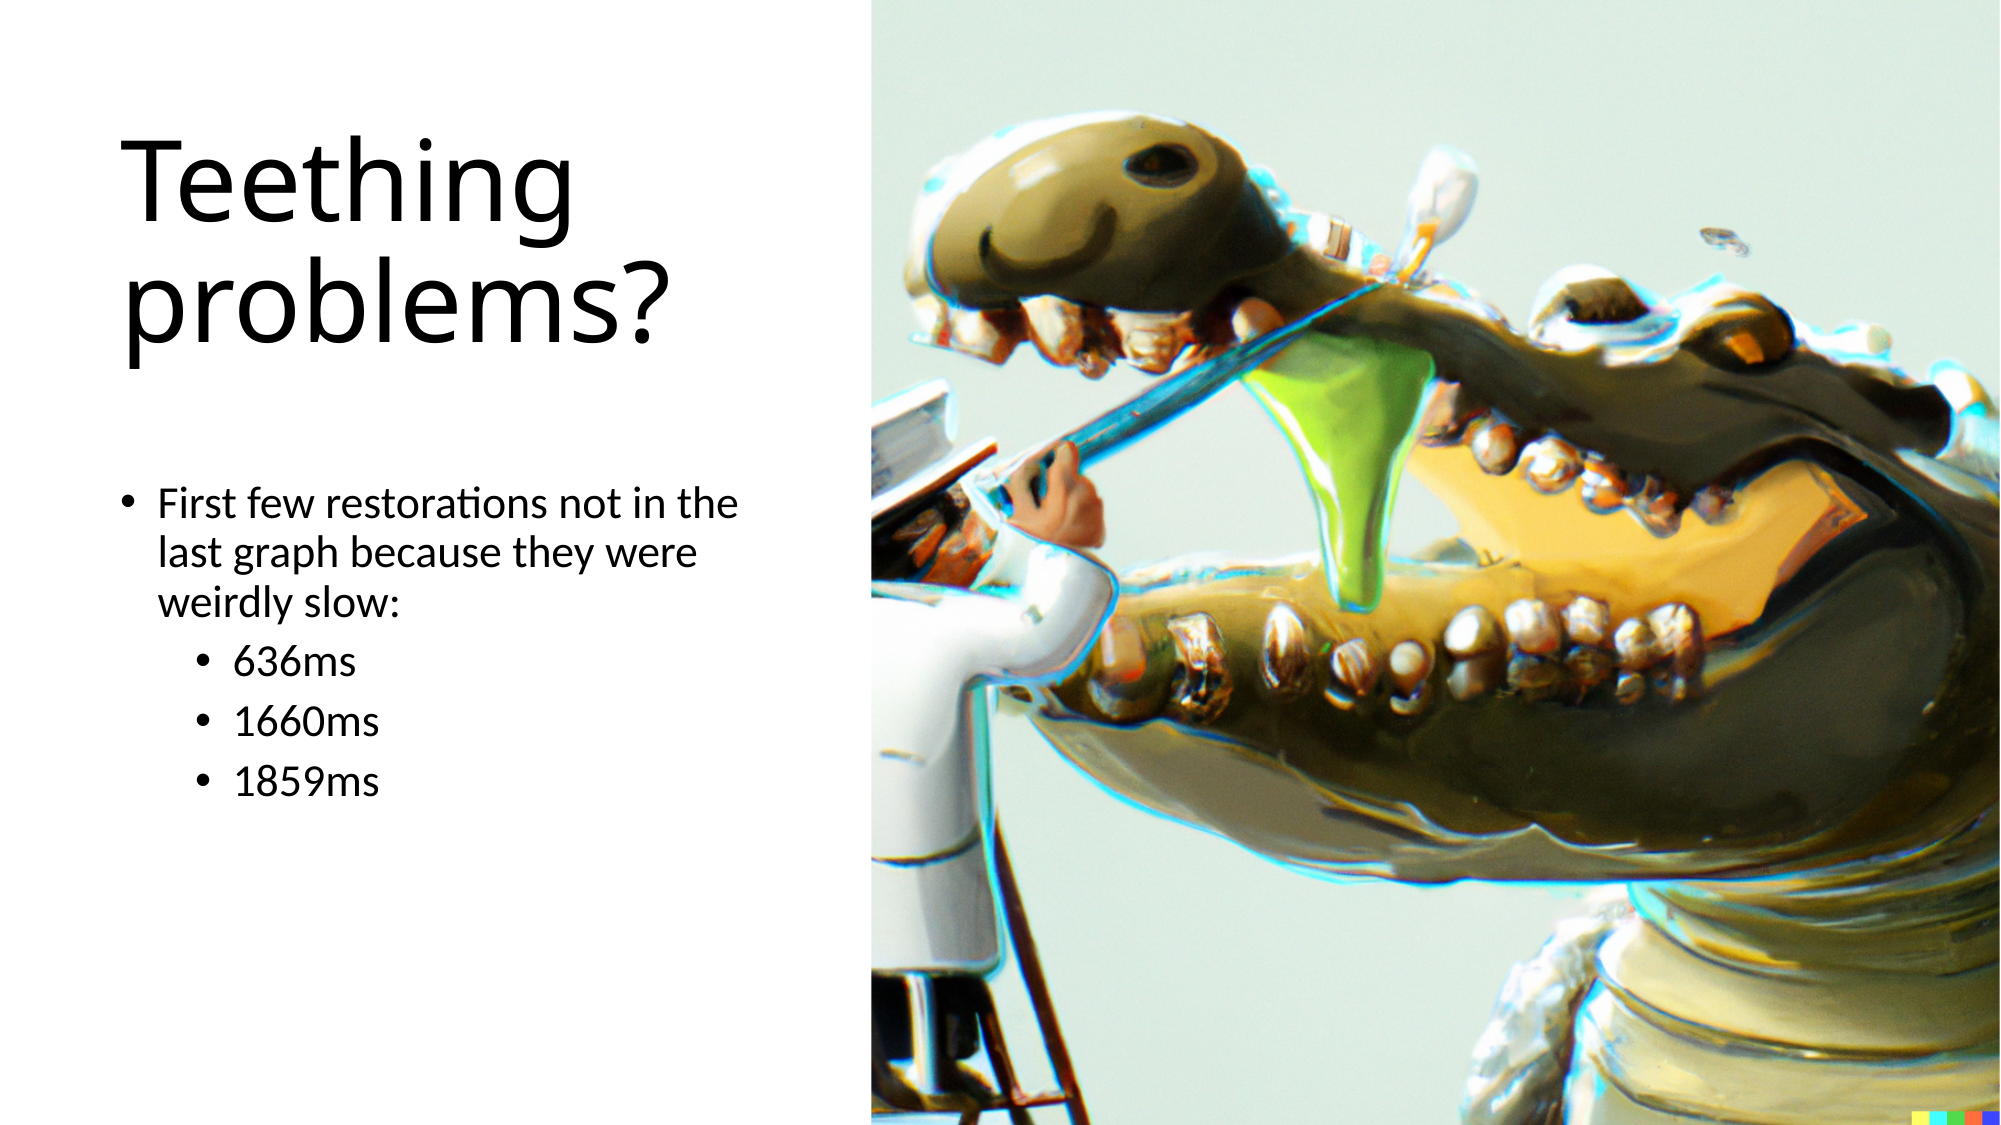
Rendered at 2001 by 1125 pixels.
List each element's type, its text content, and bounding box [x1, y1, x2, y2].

list First few restorations not in the last graph because they were weirdly slow: 636ms 1660ms 1859ms [105, 471, 802, 1016]
title Teething problems? [105, 53, 822, 375]
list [871, 0, 2000, 1125]
